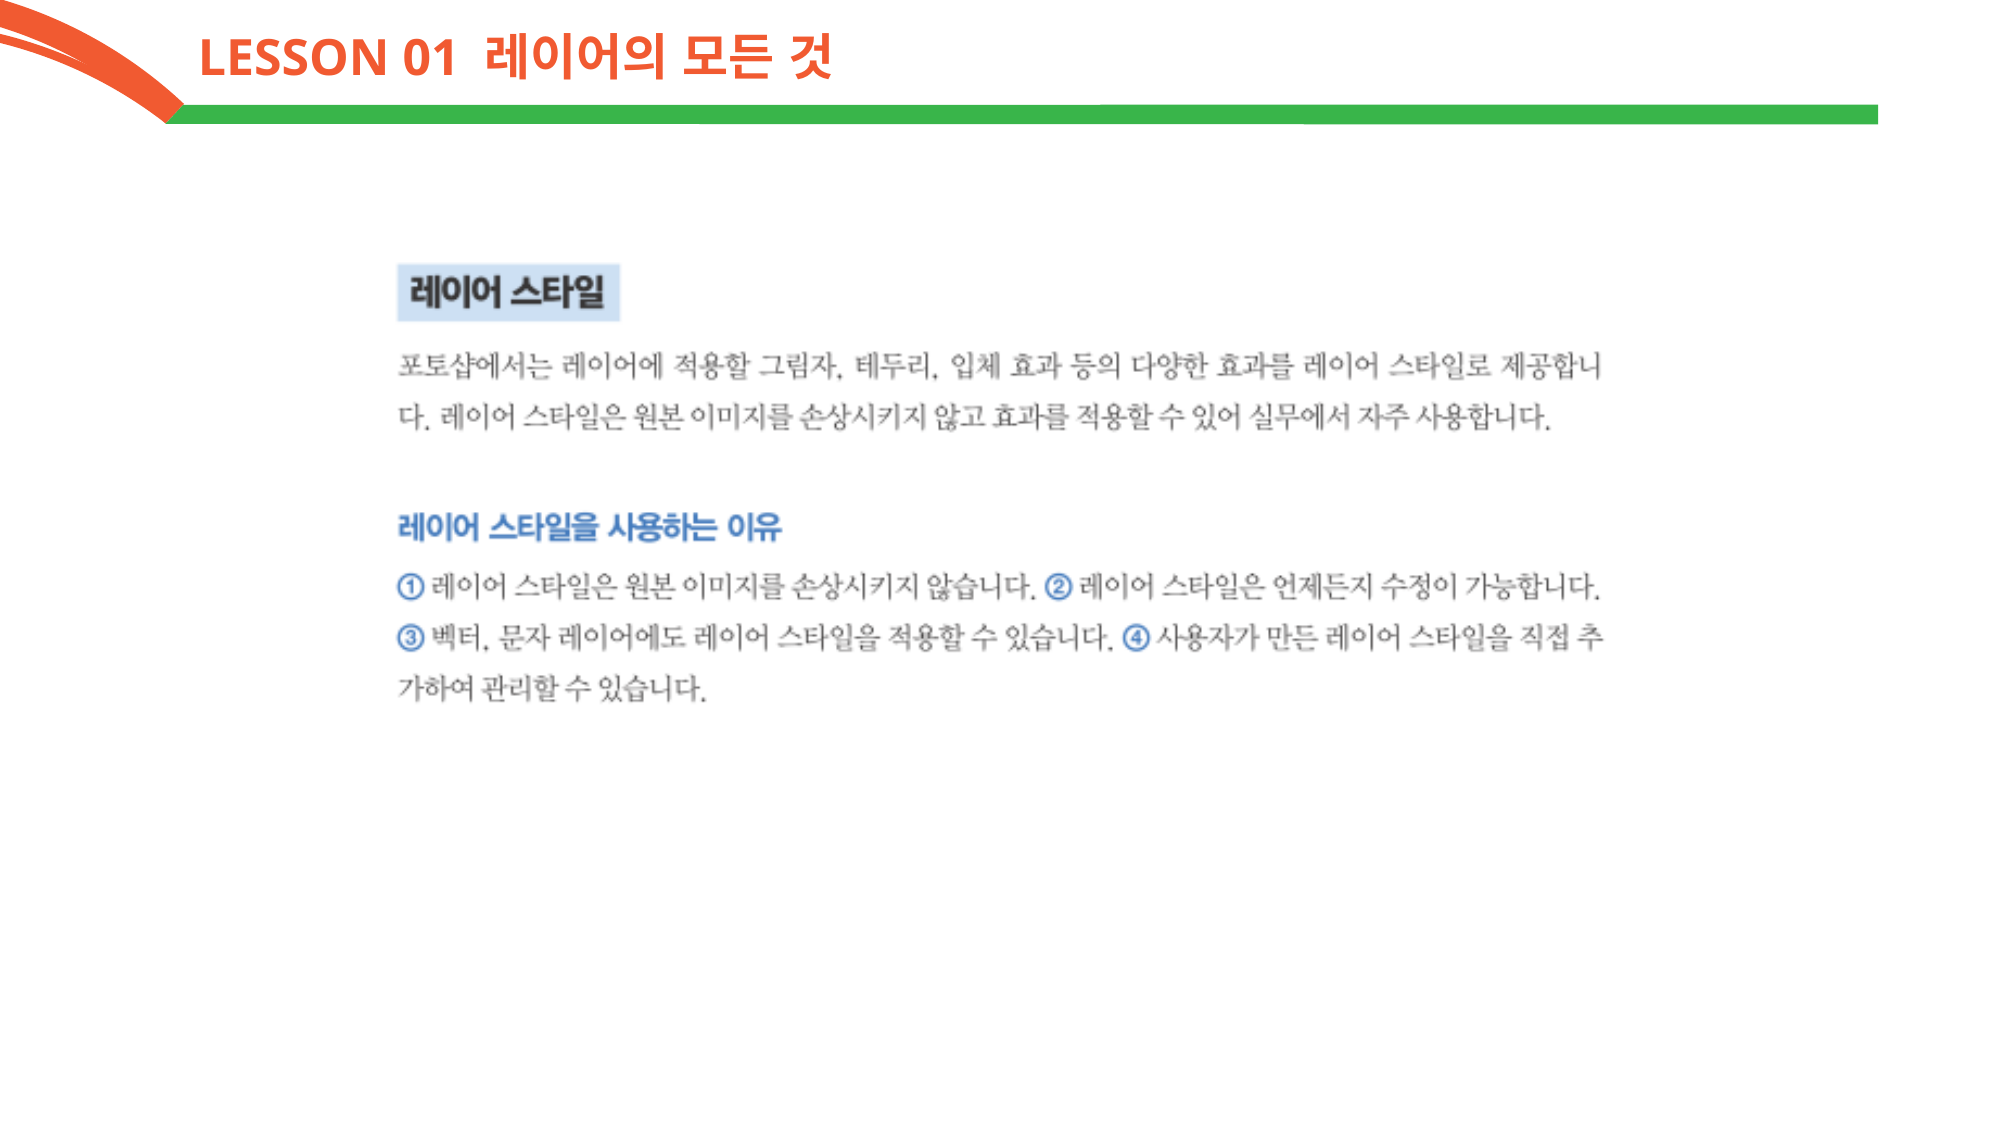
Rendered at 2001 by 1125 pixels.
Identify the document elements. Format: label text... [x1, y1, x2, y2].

picture [390, 261, 1610, 711]
title LESSON 01 레이어의 모든 것 [183, 24, 1836, 95]
